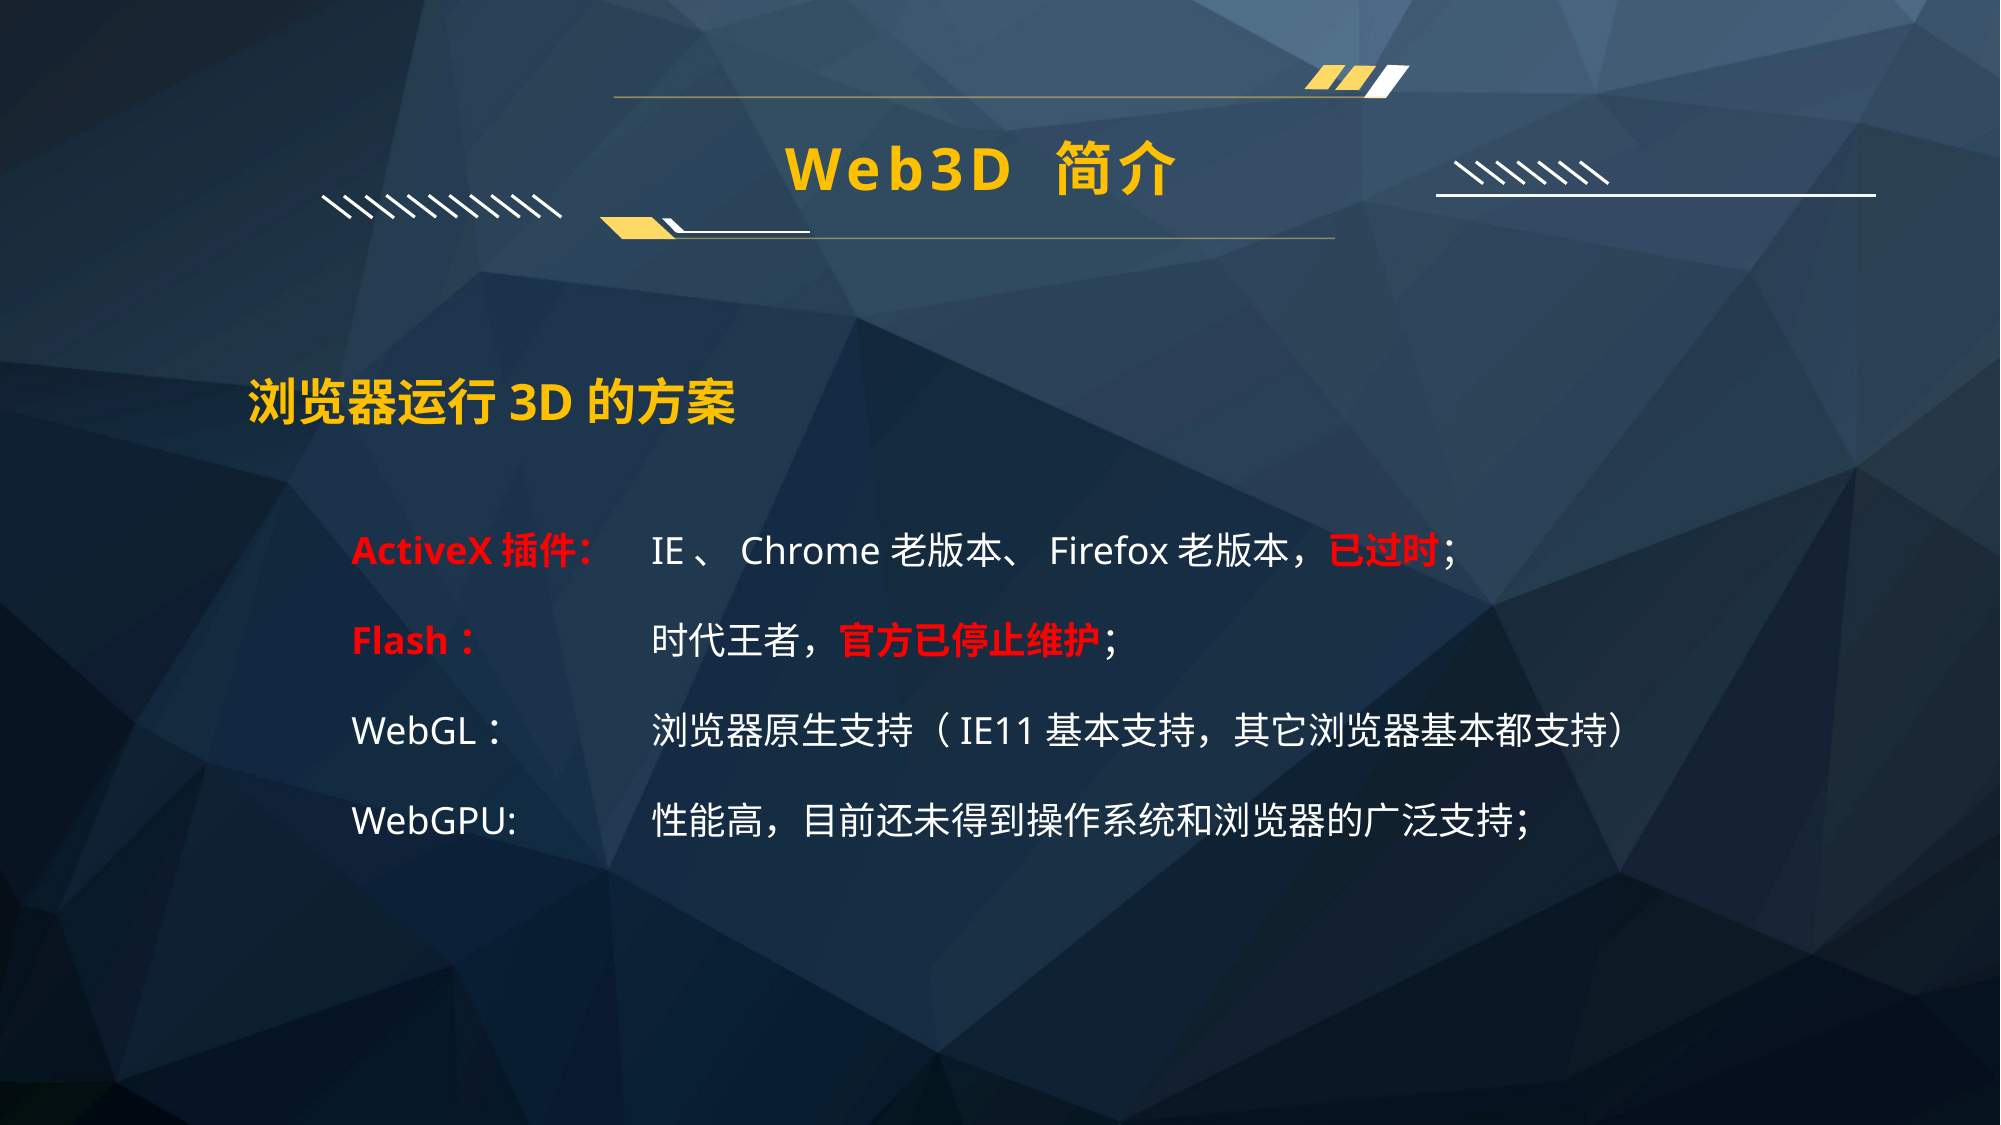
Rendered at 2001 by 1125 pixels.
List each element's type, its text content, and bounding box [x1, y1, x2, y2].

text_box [73, 64, 1877, 240]
text_box ActiveX插件： IE、Chrome老版本、Firefox老版本，已过时； Flash： 时代王者，官方已停止维护； WebGL： 浏览器原生支持（IE11基本支持，其它浏览器基本都支持） WebGPU: 性能高，目前还未得到操作系统和浏览器的广泛支持； [336, 519, 1840, 850]
text_box 浏览器运行3D的方案 [232, 363, 1233, 438]
picture [0, 0, 2000, 1125]
